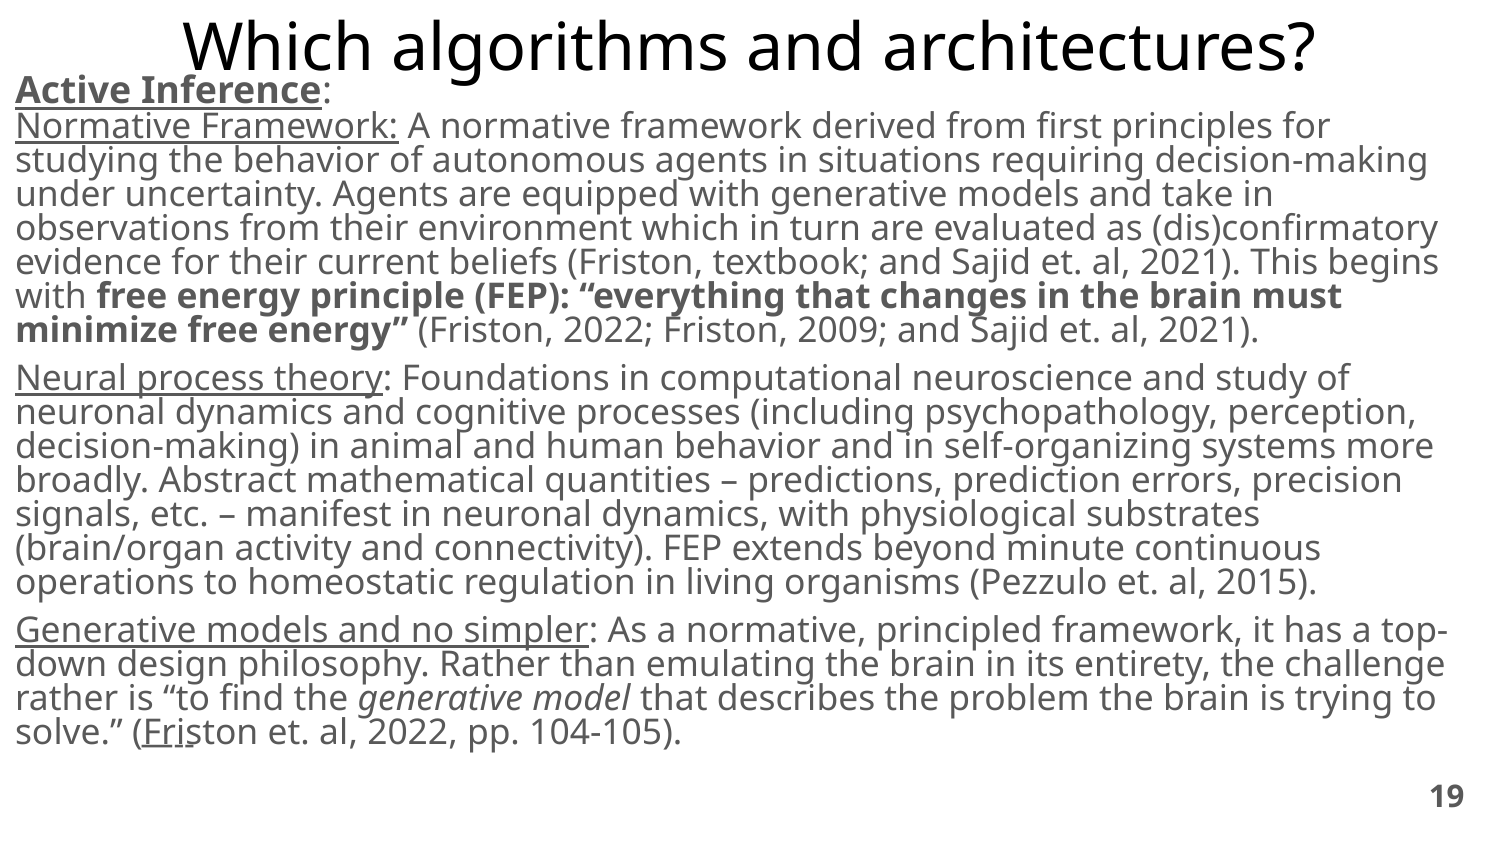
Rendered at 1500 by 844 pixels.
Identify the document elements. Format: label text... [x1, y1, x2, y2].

subtitle —-- [125, 714, 710, 818]
slide_number ‹#› [1389, 764, 1480, 830]
subtitle Active Inference: Normative Framework: A normative framework derived from first principles for studying the behavior of autonomous agents in situations requiring decision-making under uncertainty. Agents are equipped with generative models and take in observations from their environment which in turn are evaluated as (dis)confirmatory evidence for their current beliefs (Friston, textbook; and Sajid et. al, 2021). This begins with free energy principle (FEP): “everything that changes in the brain must minimize free energy” (Friston, 2022; Friston, 2009; and Sajid et. al, 2021). Neural process theory: Foundations in computational neuroscience and study of neuronal dynamics and cognitive processes (including psychopathology, perception, decision-making) in animal and human behavior and in self-organizing systems more broadly. Abstract mathematical quantities – predictions, prediction errors, precision signals, etc. – manifest in neuronal dynamics, with physiological substrates (brain/organ activity and connectivity). FEP extends beyond minute continuous operations to homeostatic regulation in living organisms (Pezzulo et. al, 2015). Generative models and no simpler: As a normative, principled framework, it has a top-down design philosophy. Rather than emulating the brain in its entirety, the challenge rather is “to find the generative model that describes the problem the brain is trying to solve.” (Friston et. al, 2022, pp. 104-105). [0, 60, 1480, 694]
title Which algorithms and architectures? [0, 8, 1500, 99]
